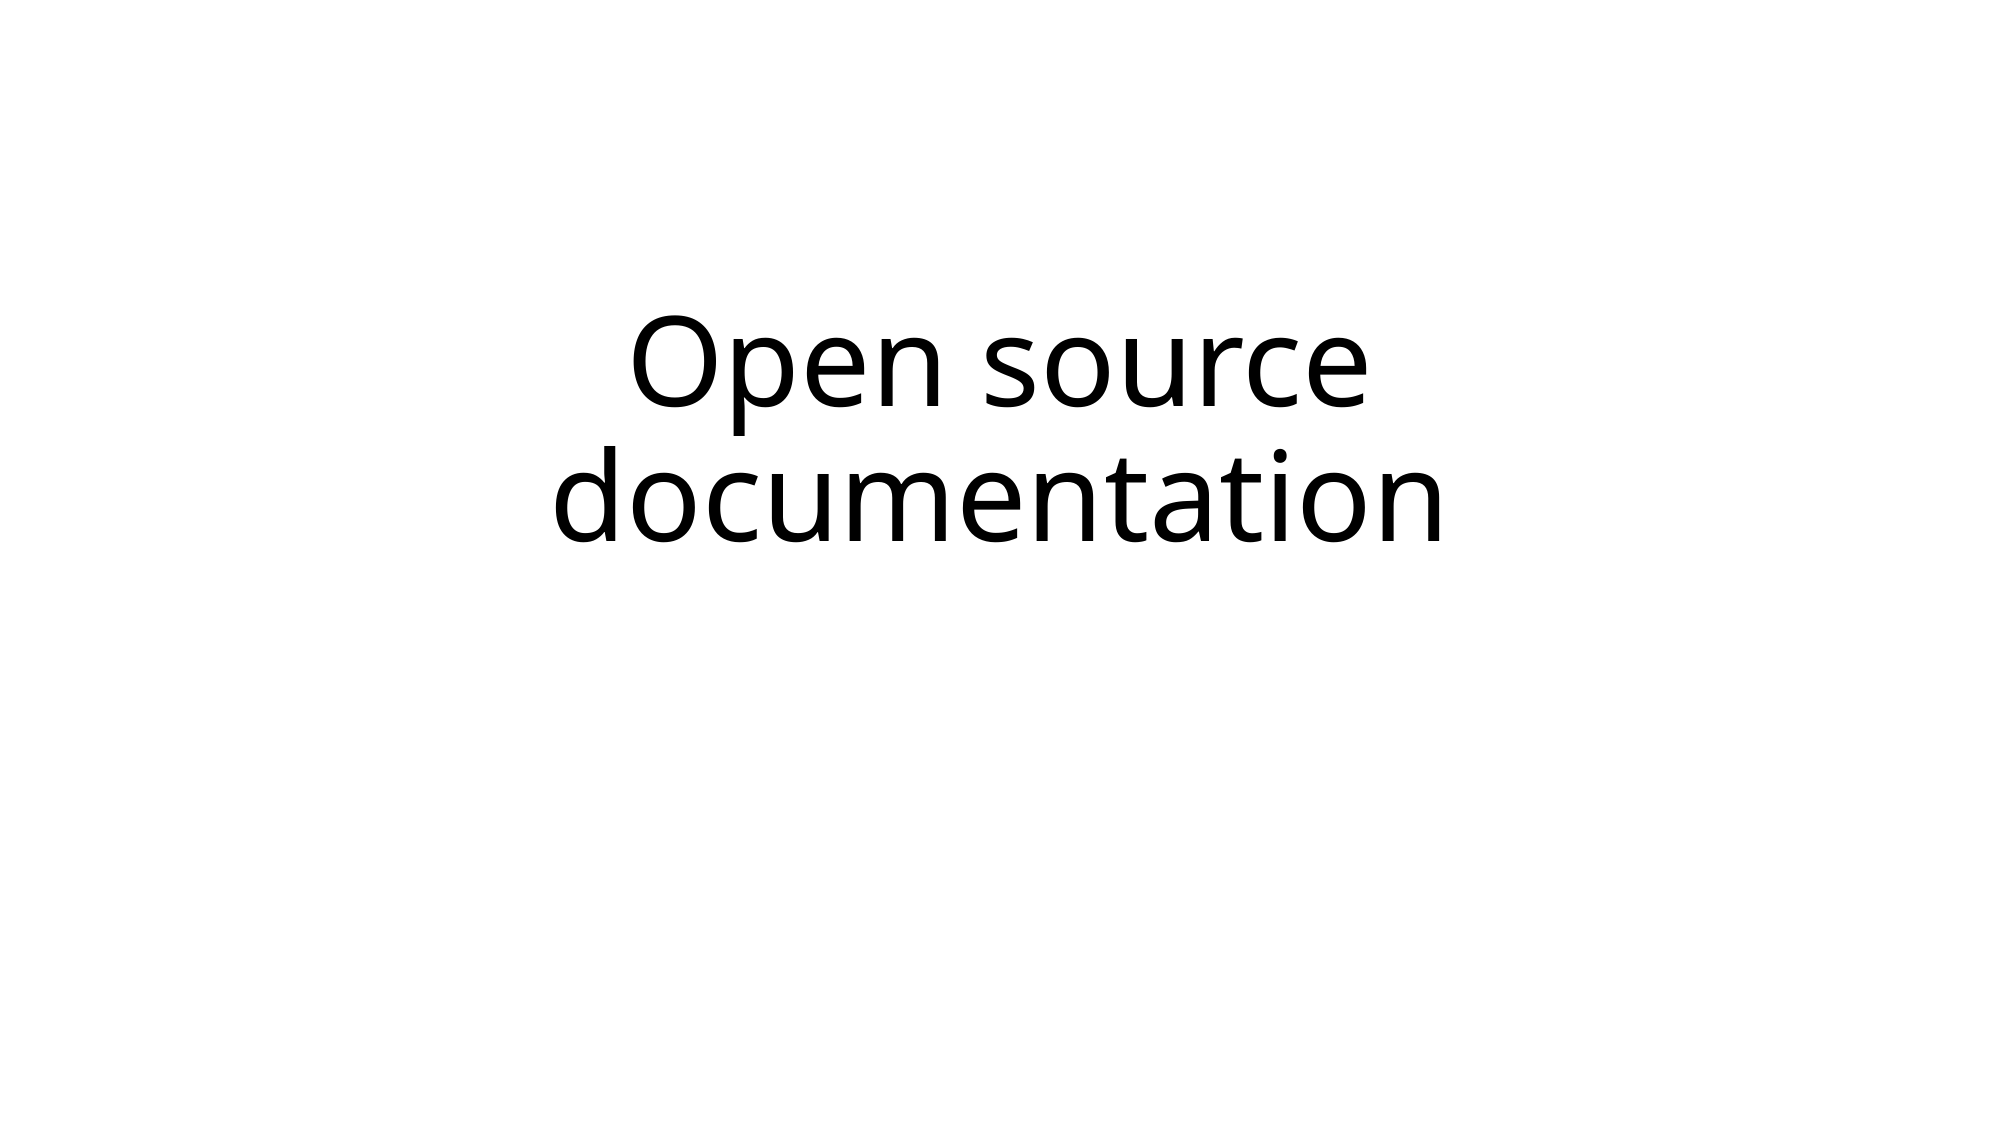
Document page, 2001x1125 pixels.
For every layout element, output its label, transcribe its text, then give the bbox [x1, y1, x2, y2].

title Open source documentation [249, 184, 1750, 576]
